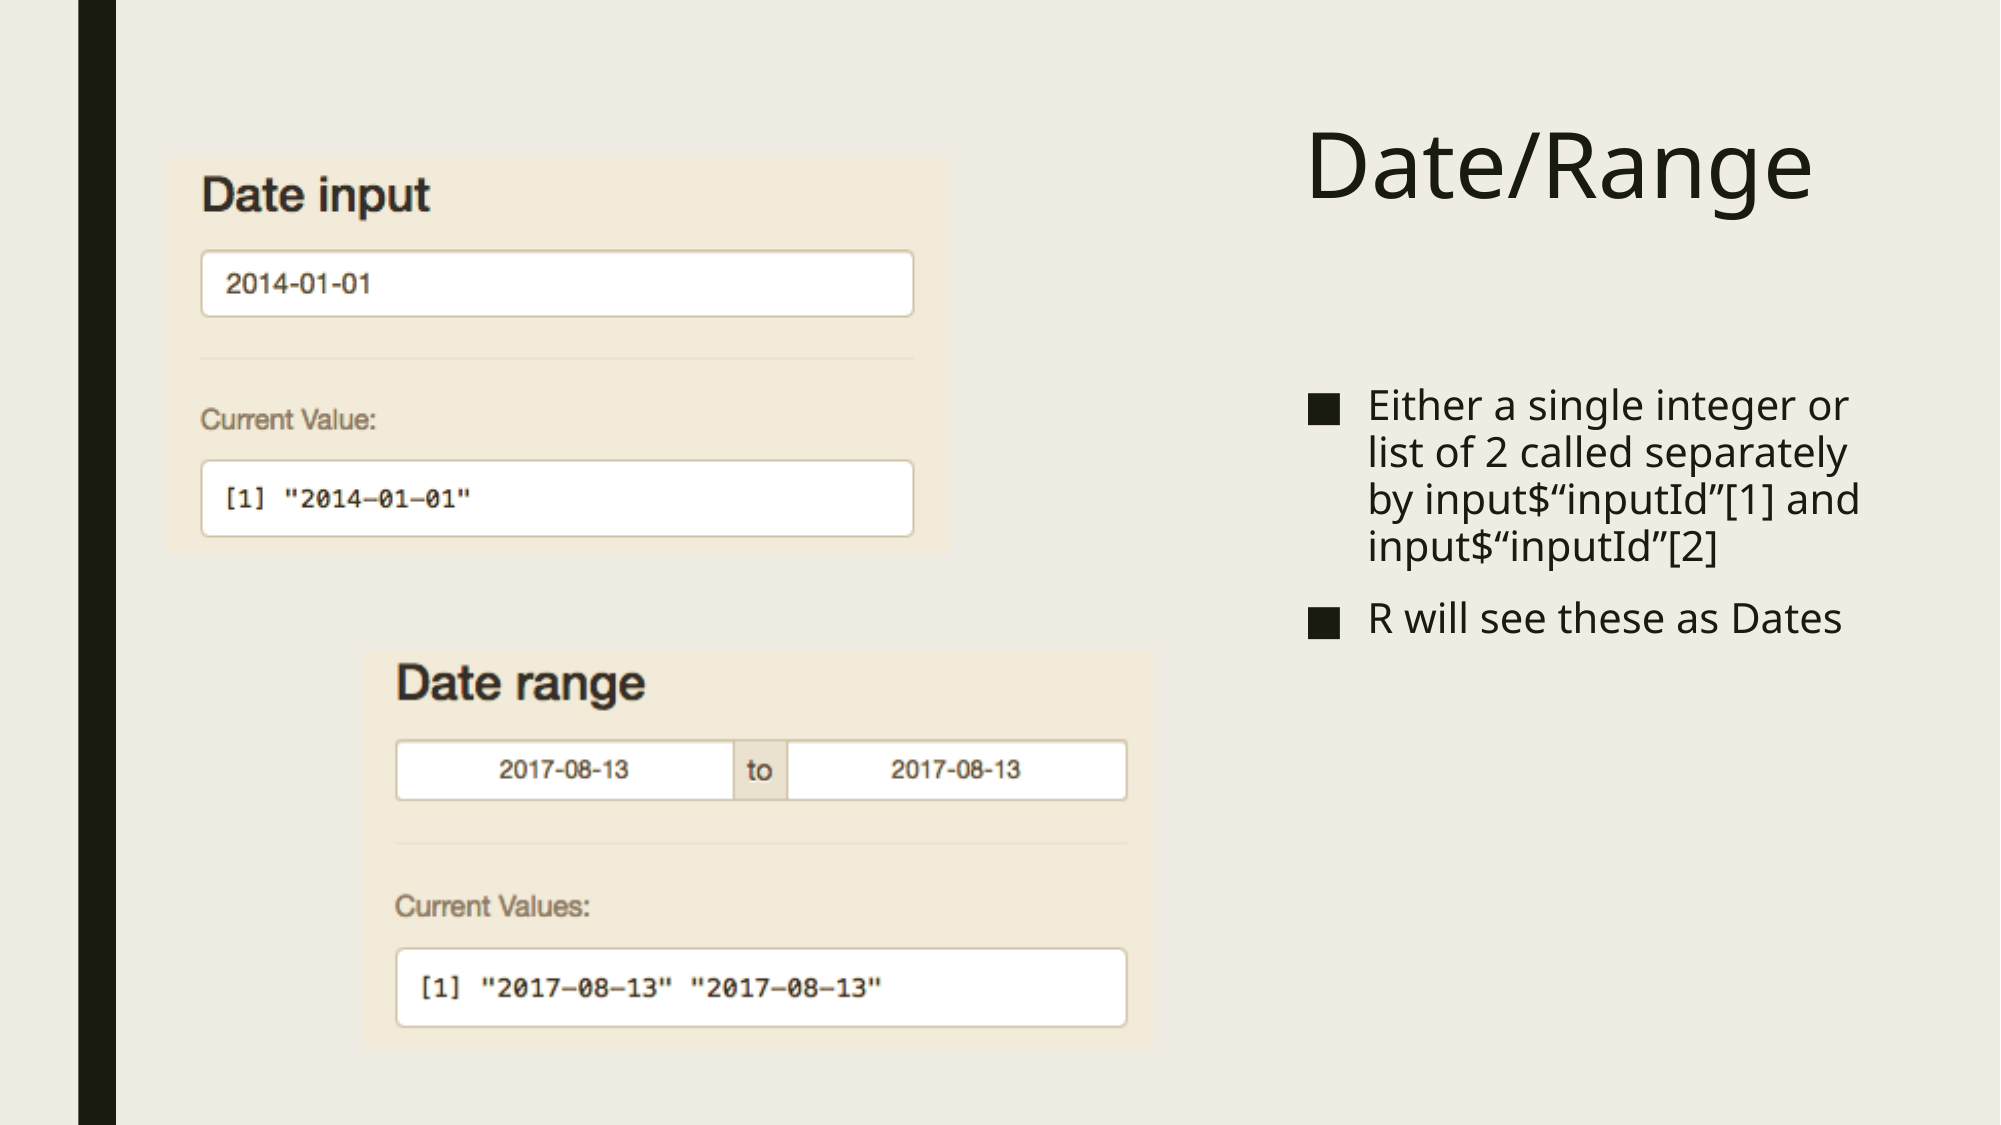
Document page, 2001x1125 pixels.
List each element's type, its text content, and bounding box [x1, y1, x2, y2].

picture [165, 158, 949, 554]
title Date/Range [1289, 112, 1890, 357]
picture [363, 651, 1153, 1049]
list Either a single integer or list of 2 called separately by input$“inputId”[1] and input$“inputId”[2] R will see these as Dates [1289, 375, 1890, 963]
